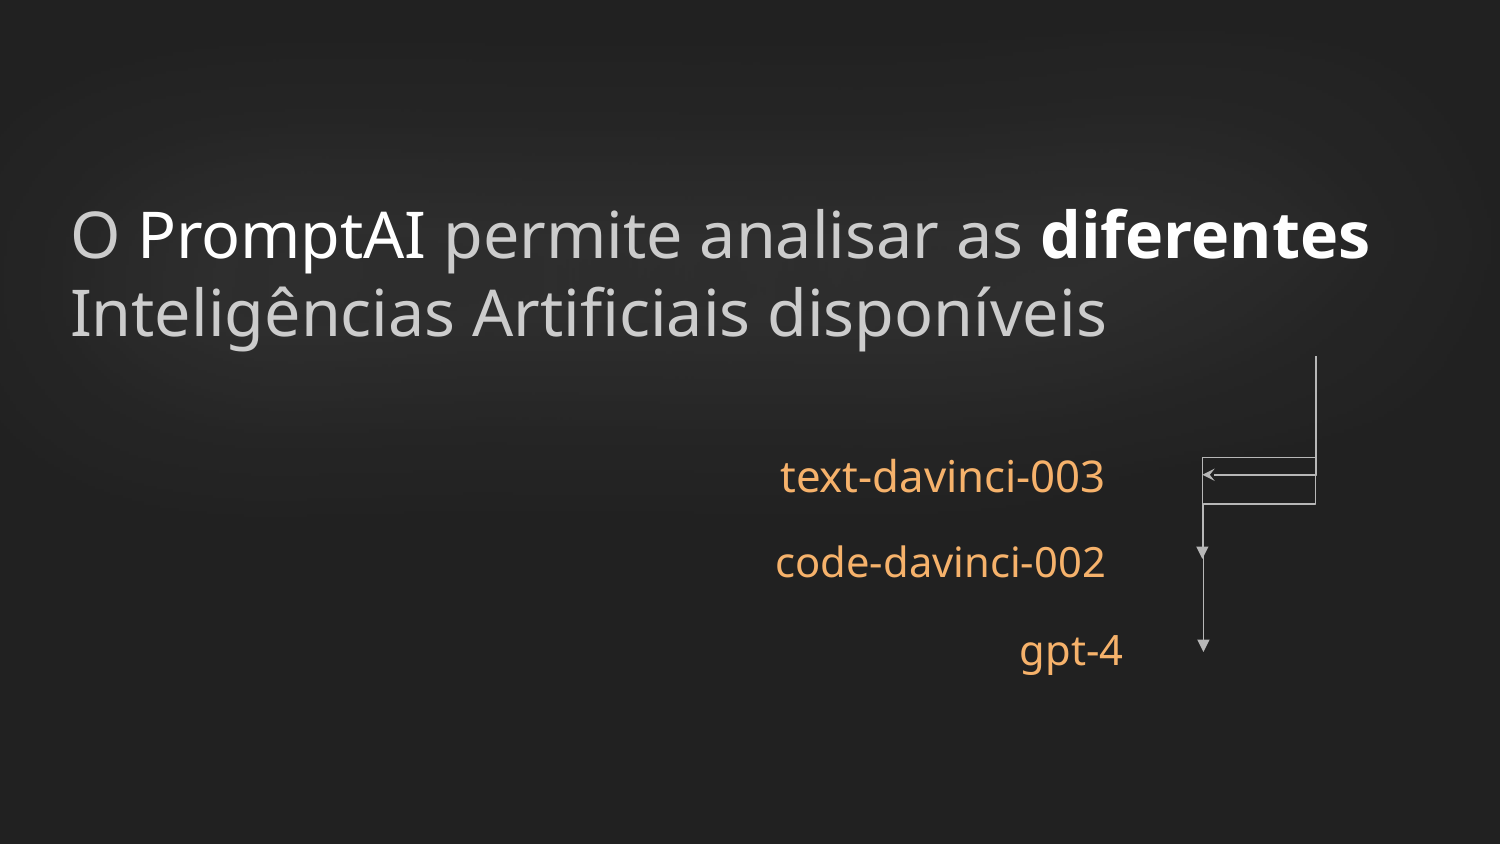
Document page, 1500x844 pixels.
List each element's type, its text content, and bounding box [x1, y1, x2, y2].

text_box text-davinci-003 [765, 433, 1152, 517]
title O PromptAI permite analisar as diferentes Inteligências Artificiais disponíveis [55, 179, 1452, 347]
text_box gpt-4 [1004, 608, 1168, 689]
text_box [1157, 400, 1361, 446]
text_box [1111, 447, 1408, 561]
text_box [1199, 358, 1320, 399]
text_box code-davinci-002 [760, 521, 1160, 602]
